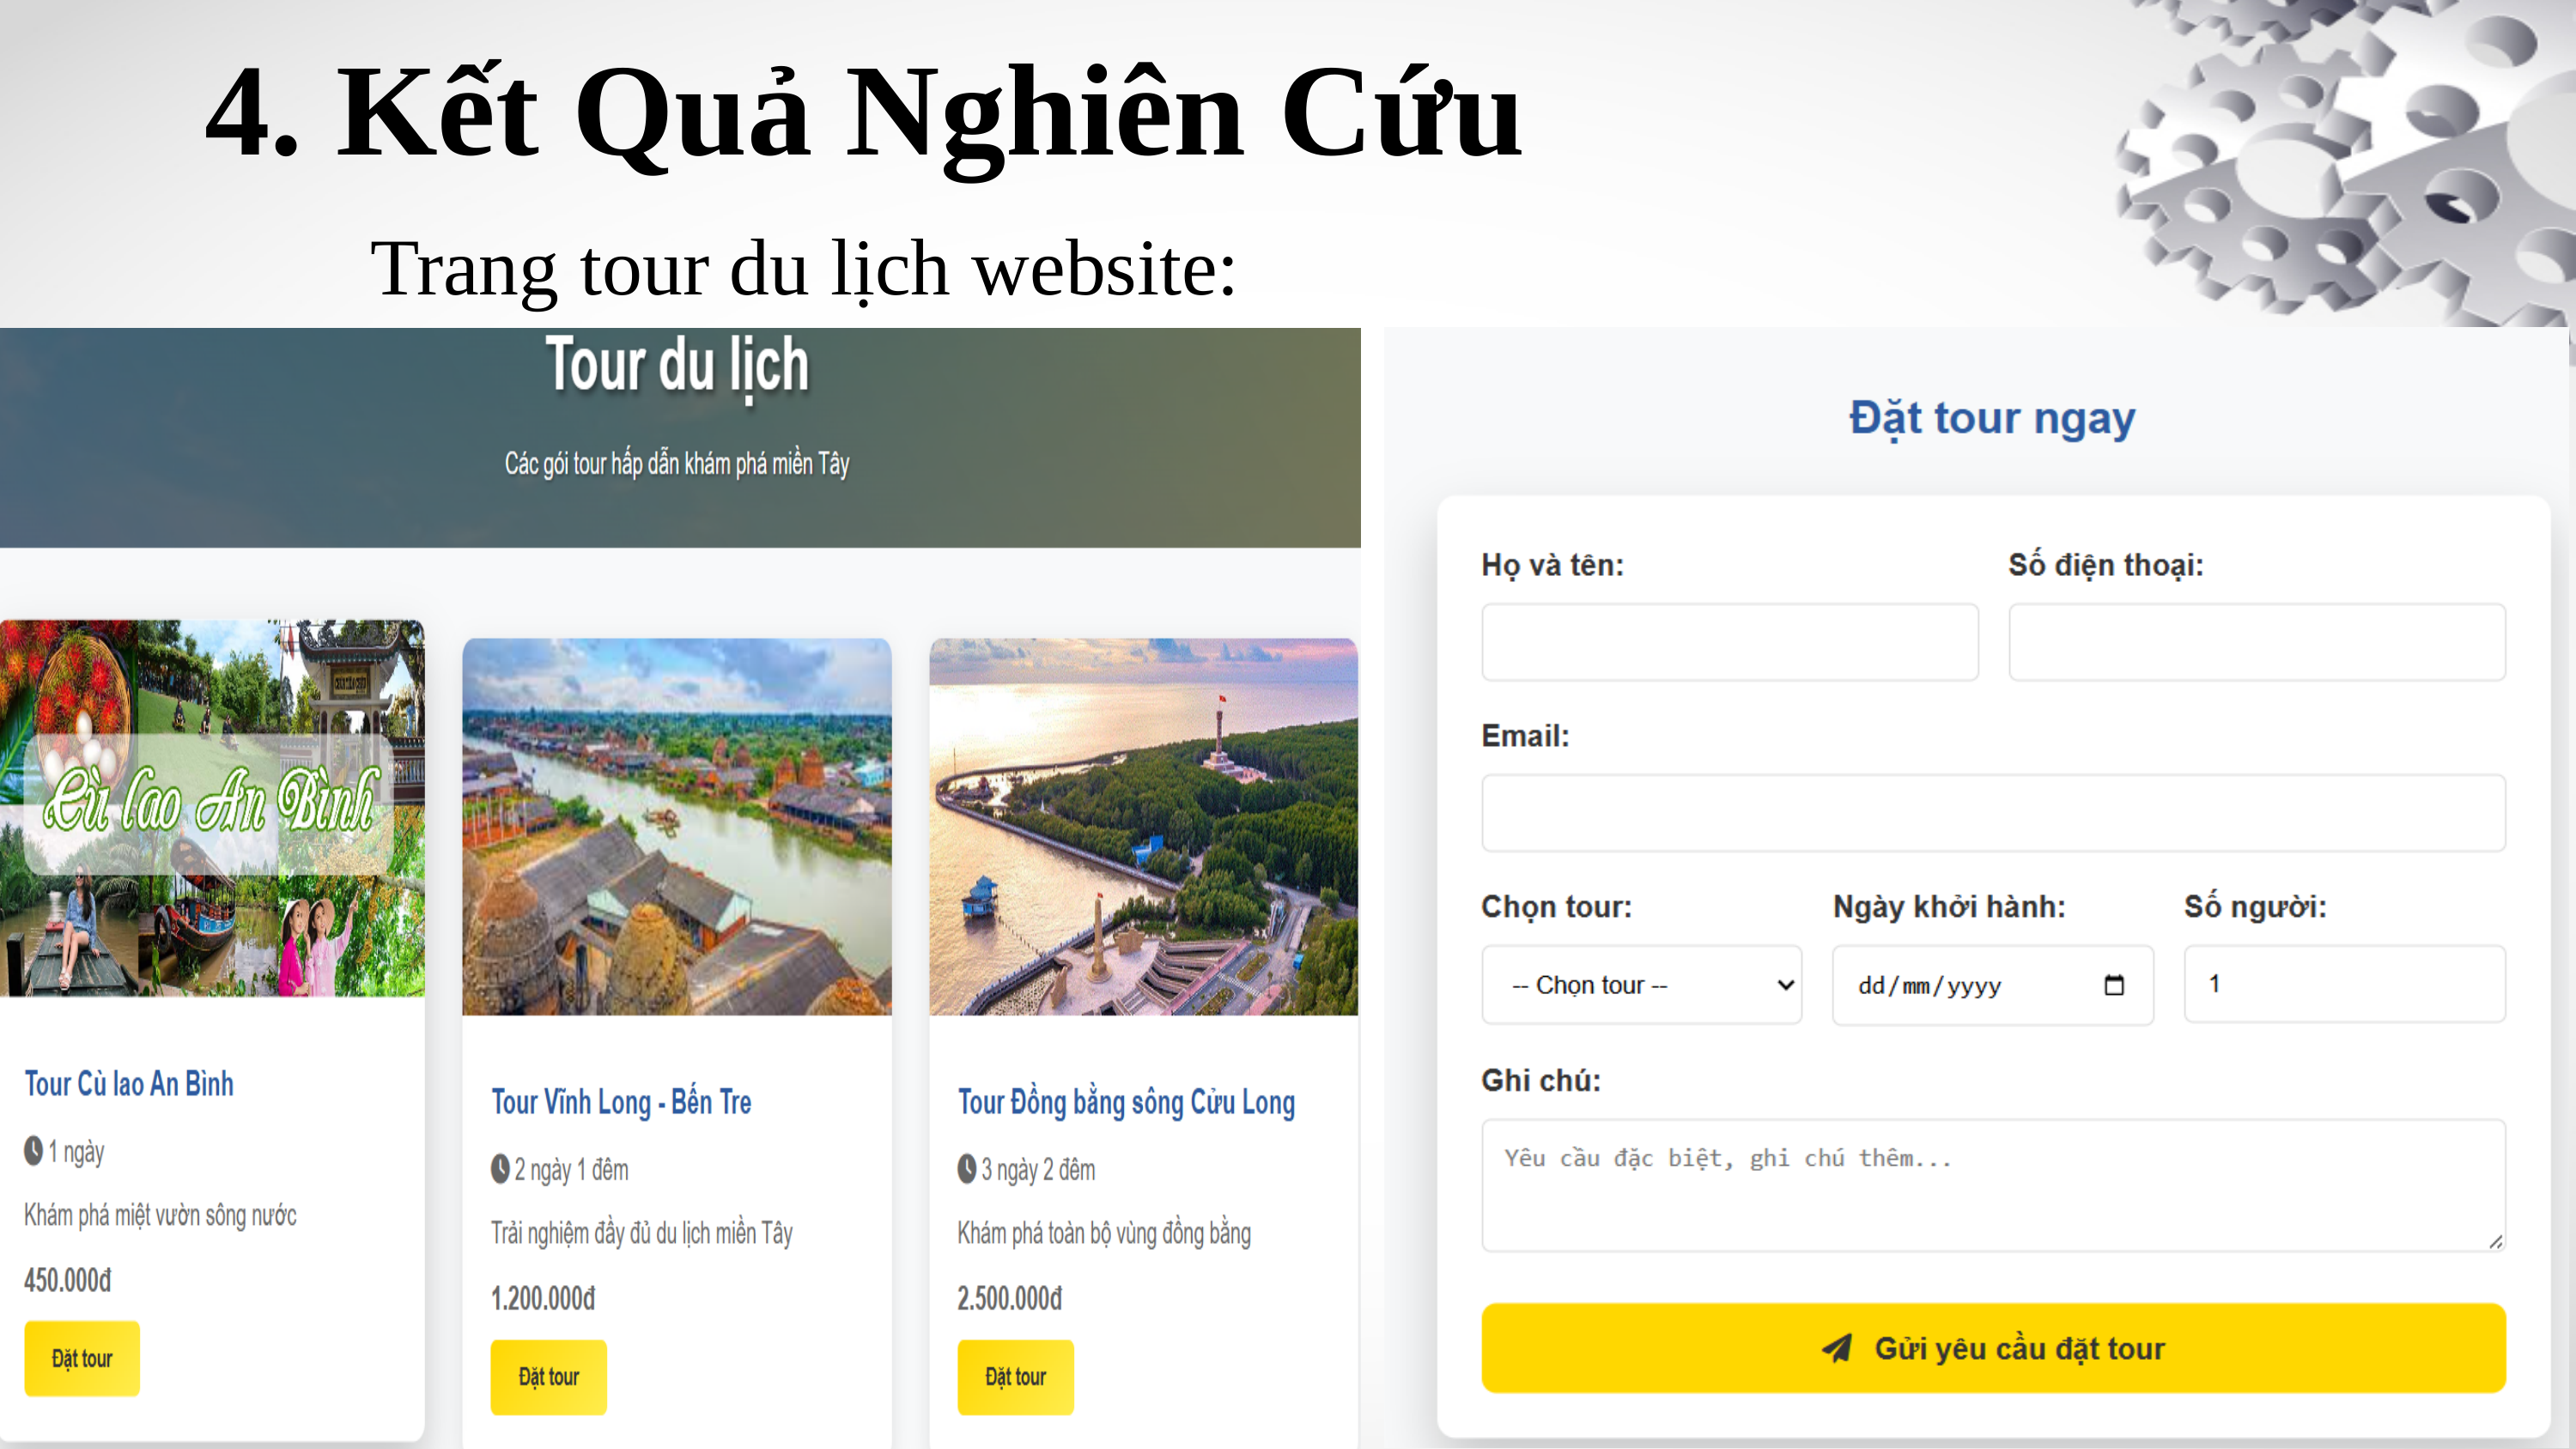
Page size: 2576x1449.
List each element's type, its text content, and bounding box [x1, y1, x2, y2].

text_box 4. Kết Quả Nghiên Cứu [149, 58, 1581, 181]
text_box Trang tour du lịch website: [128, 198, 1482, 312]
picture [0, 0, 2576, 1449]
